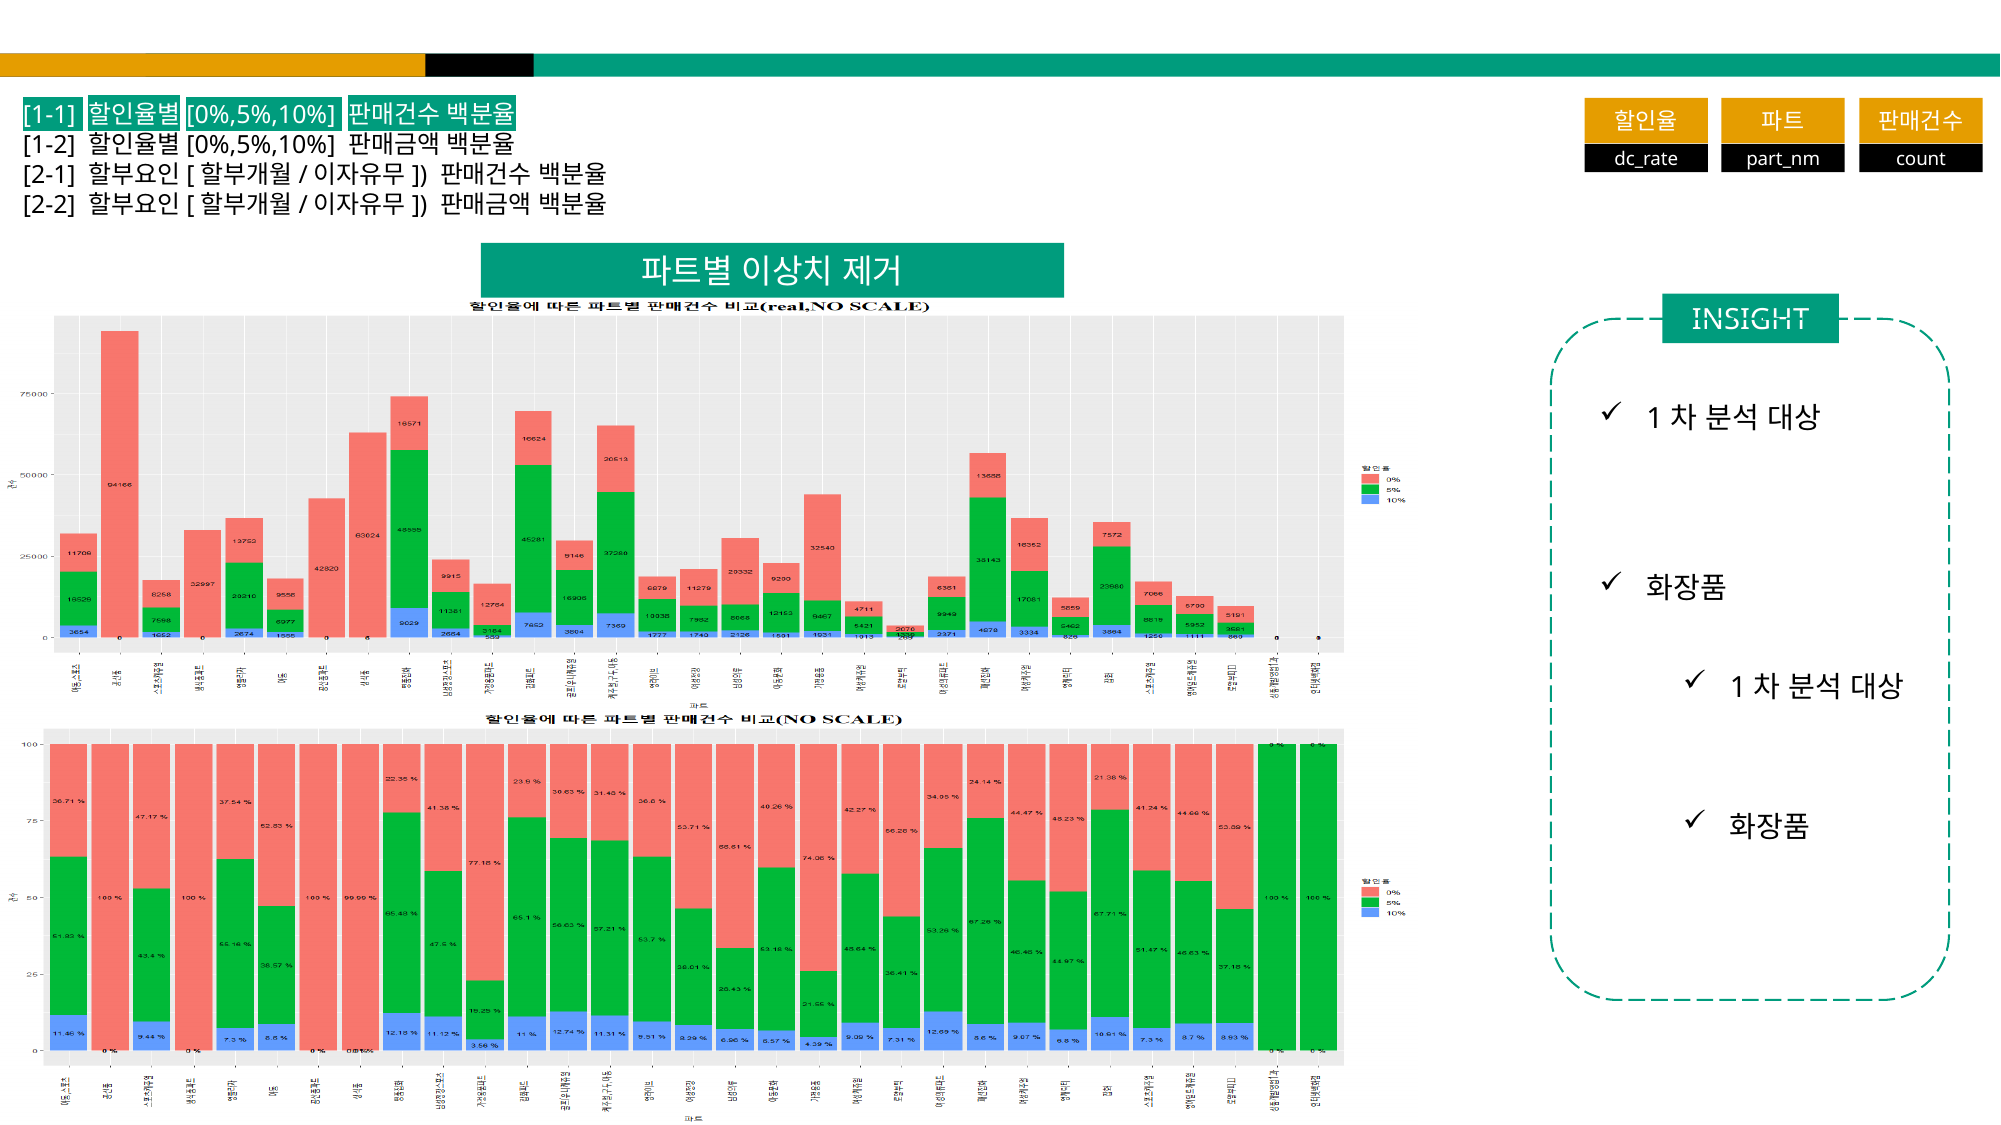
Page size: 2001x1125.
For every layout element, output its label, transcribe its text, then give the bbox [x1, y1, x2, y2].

text_box [0, 53, 426, 78]
text_box [1-1] 할인율별[0%,5%,10%] 판매건수 백분율 [1-2] 할인율별[0%,5%,10%] 판매금액 백분율 [2-1] 할부요인[할부개월/이자유무]) 판매건수 백분율 [2-2] 할부요인[할부개월/이자유무]) 판매금액 백분율 [8, 91, 667, 226]
text_box 할인율 [1584, 97, 1709, 144]
text_box [535, 53, 2000, 78]
text_box count [1858, 144, 1984, 173]
text_box 판매건수 [1858, 97, 1984, 144]
picture [0, 298, 1418, 1125]
text_box [426, 53, 535, 78]
text_box [1549, 317, 1951, 1001]
text_box 파트별 이상치 제거 [480, 242, 1065, 298]
text_box 파트 [1720, 97, 1846, 144]
text_box INSIGHT [1662, 293, 1839, 318]
text_box part_nm [1720, 144, 1846, 173]
text_box dc_rate [1584, 144, 1709, 173]
